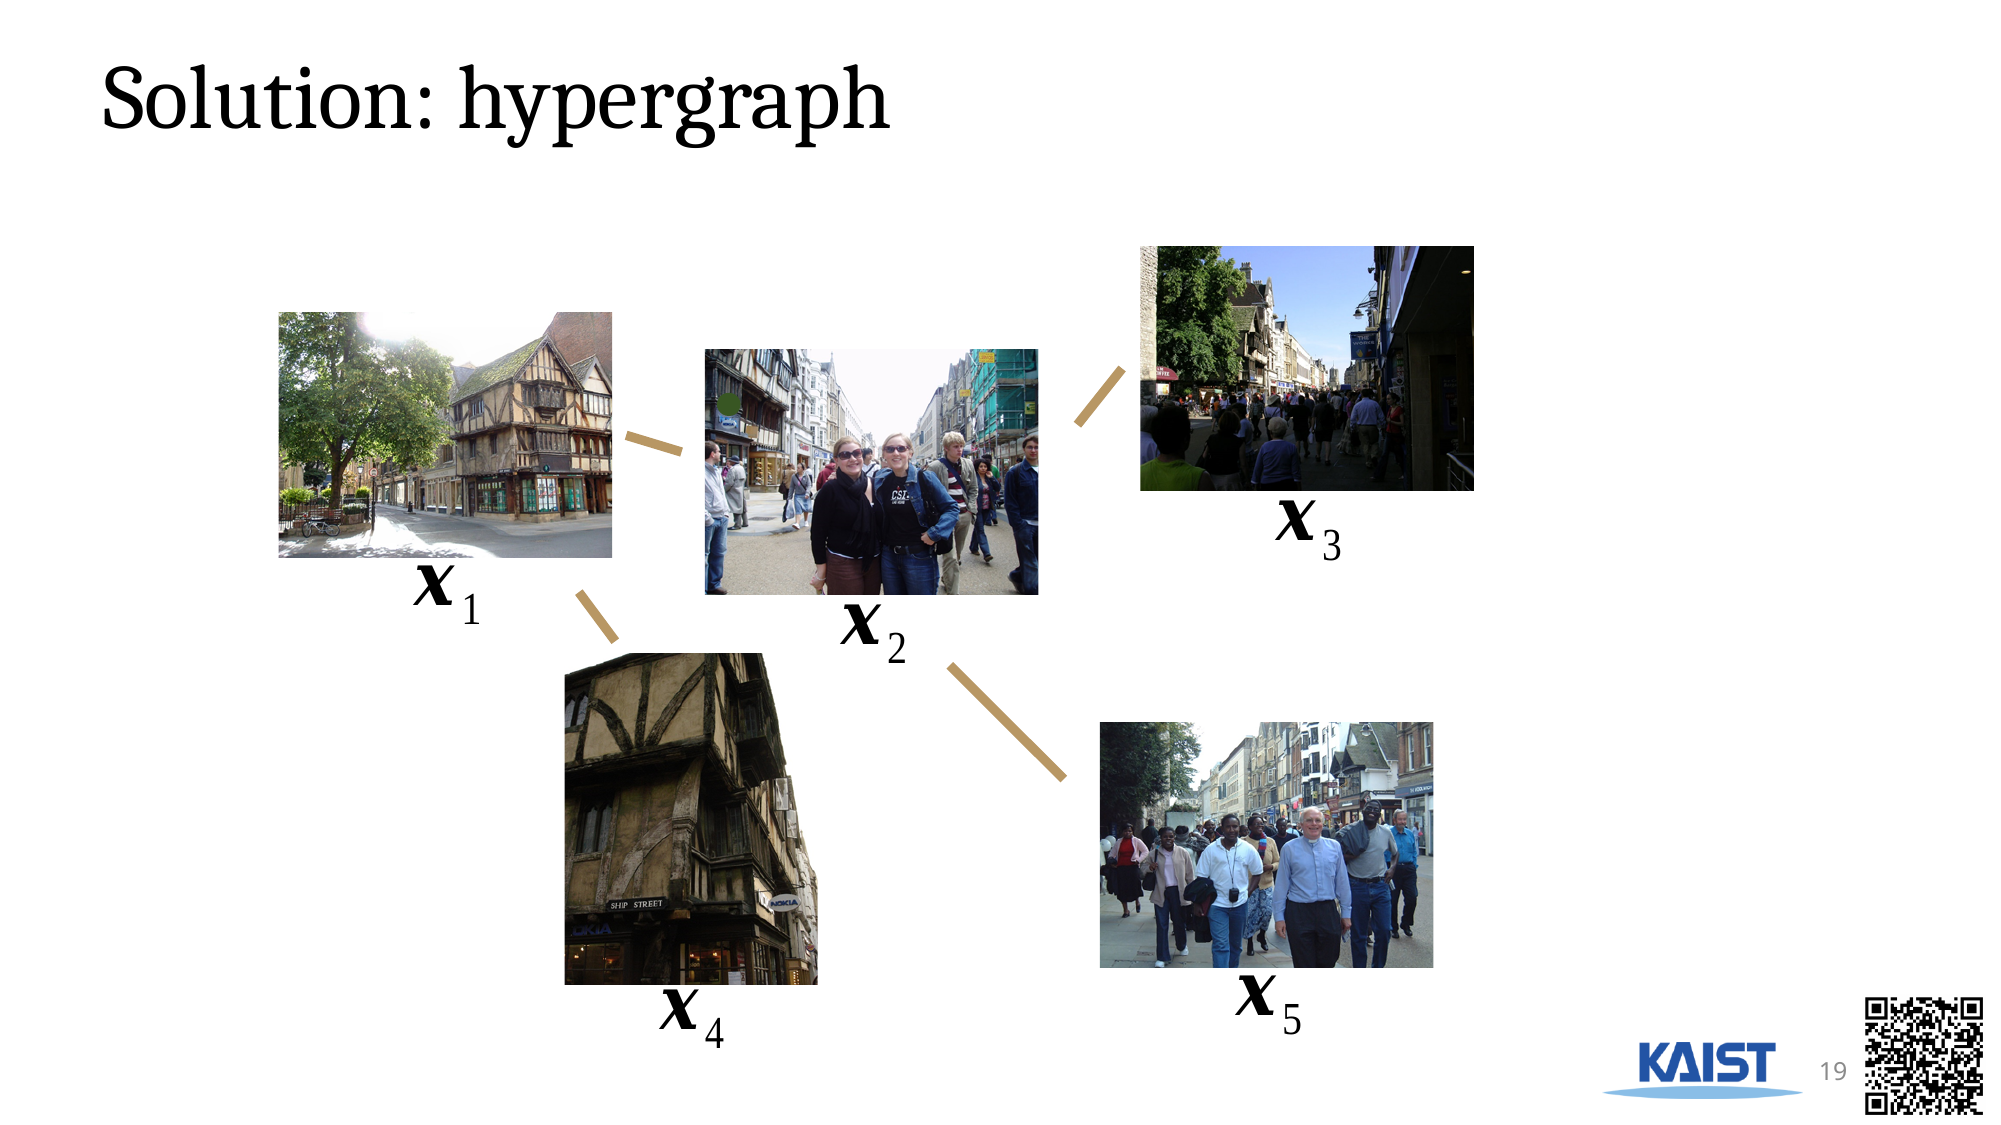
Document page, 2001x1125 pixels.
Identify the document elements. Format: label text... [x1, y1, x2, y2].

text_box [1099, 722, 1434, 968]
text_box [626, 435, 682, 452]
text_box [1139, 245, 1475, 492]
text_box [563, 653, 819, 985]
title Solution: hypergraph [88, 0, 1943, 208]
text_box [578, 592, 616, 642]
text_box [704, 349, 1039, 596]
text_box [278, 312, 613, 559]
text_box [715, 391, 742, 418]
picture [1862, 994, 1986, 1118]
slide_number 19 [1412, 1042, 1863, 1103]
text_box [1077, 368, 1123, 425]
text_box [949, 665, 1064, 780]
